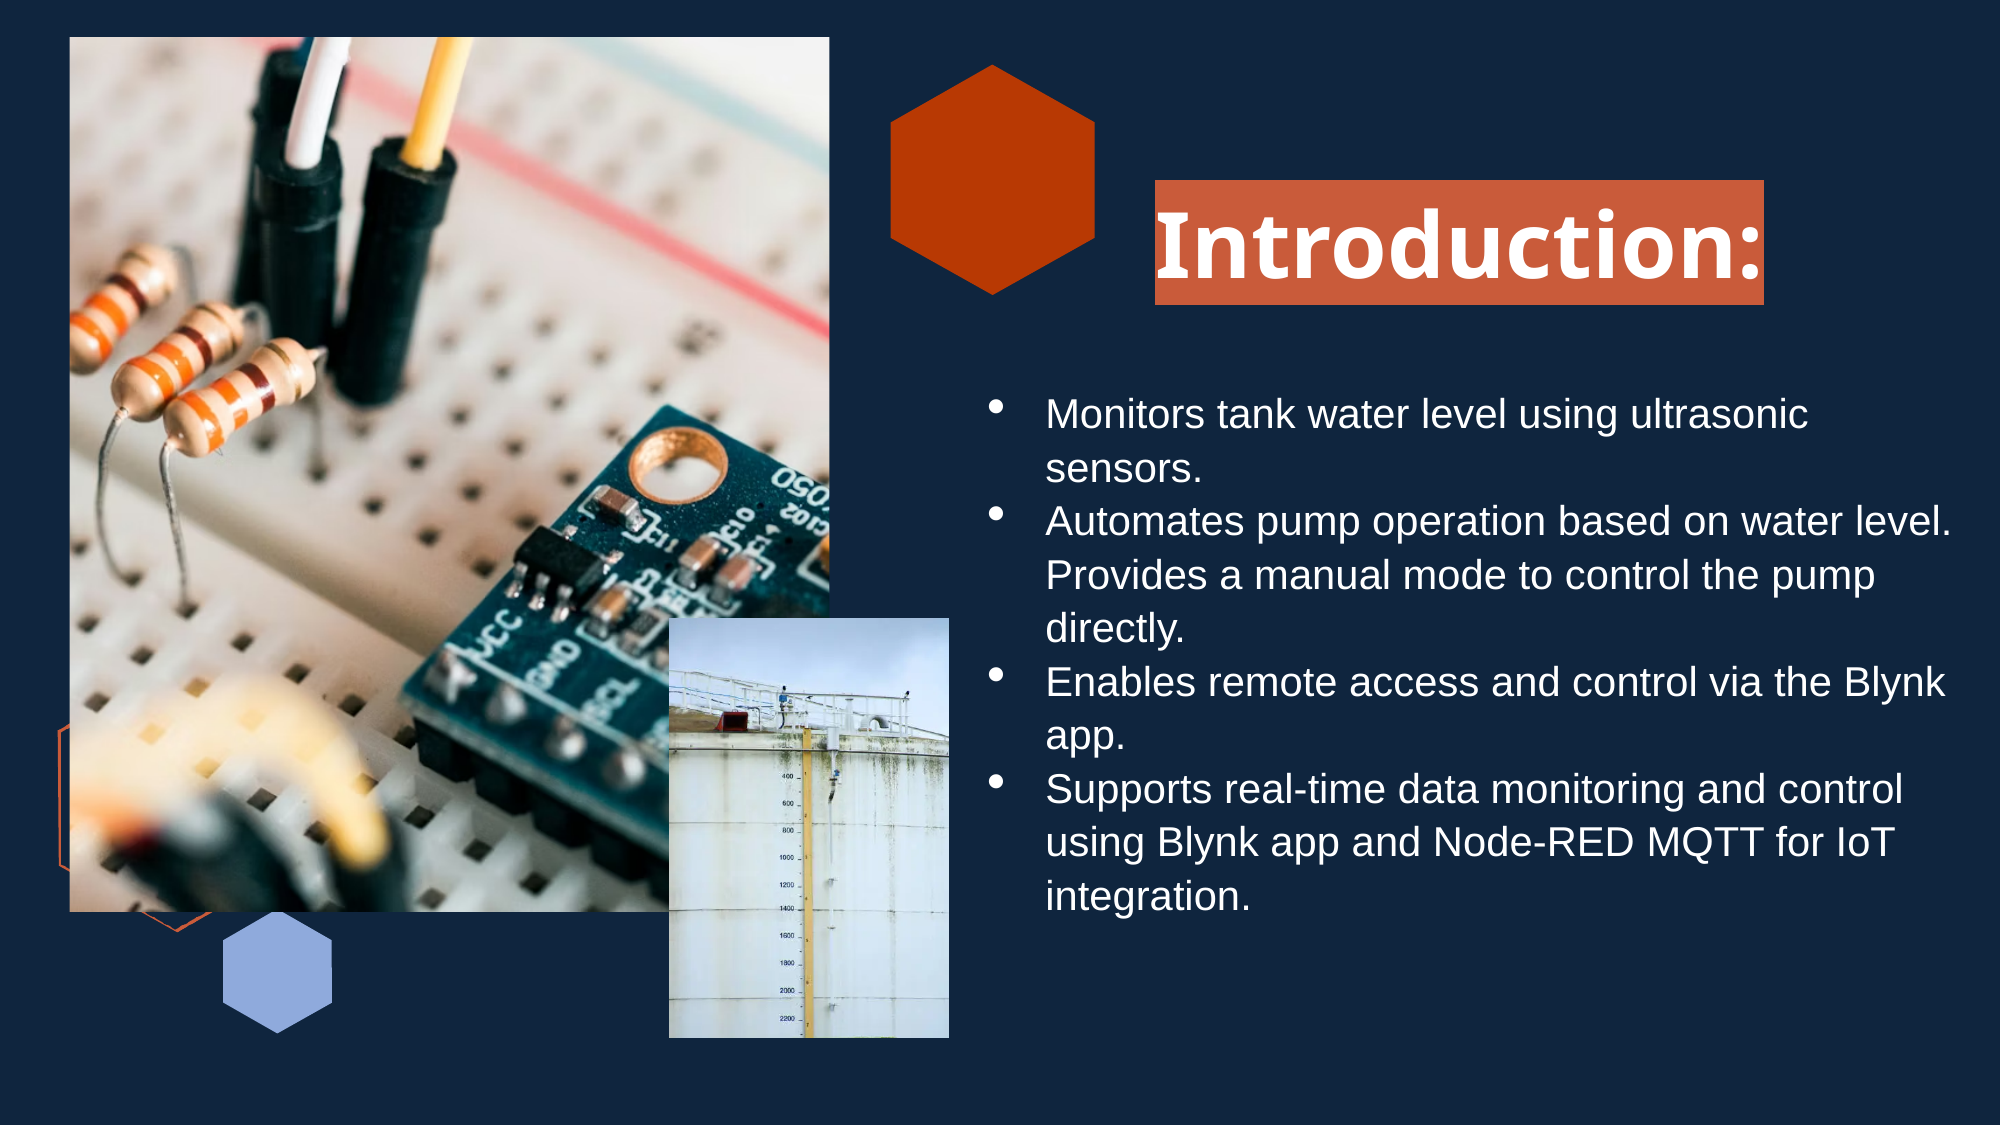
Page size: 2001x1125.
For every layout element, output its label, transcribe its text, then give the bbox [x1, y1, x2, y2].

title Introduction: [1140, 132, 1869, 365]
picture [57, 37, 949, 1038]
text_box Monitors tank water level using ultrasonic sensors. Automates pump operation based on water level. Provides a manual mode to control the pump directly. Enables remote access and control via the Blynk app. Supports real-time data monitoring and control using Blynk app and Node-RED MQTT for IoT integration. [974, 376, 1986, 926]
